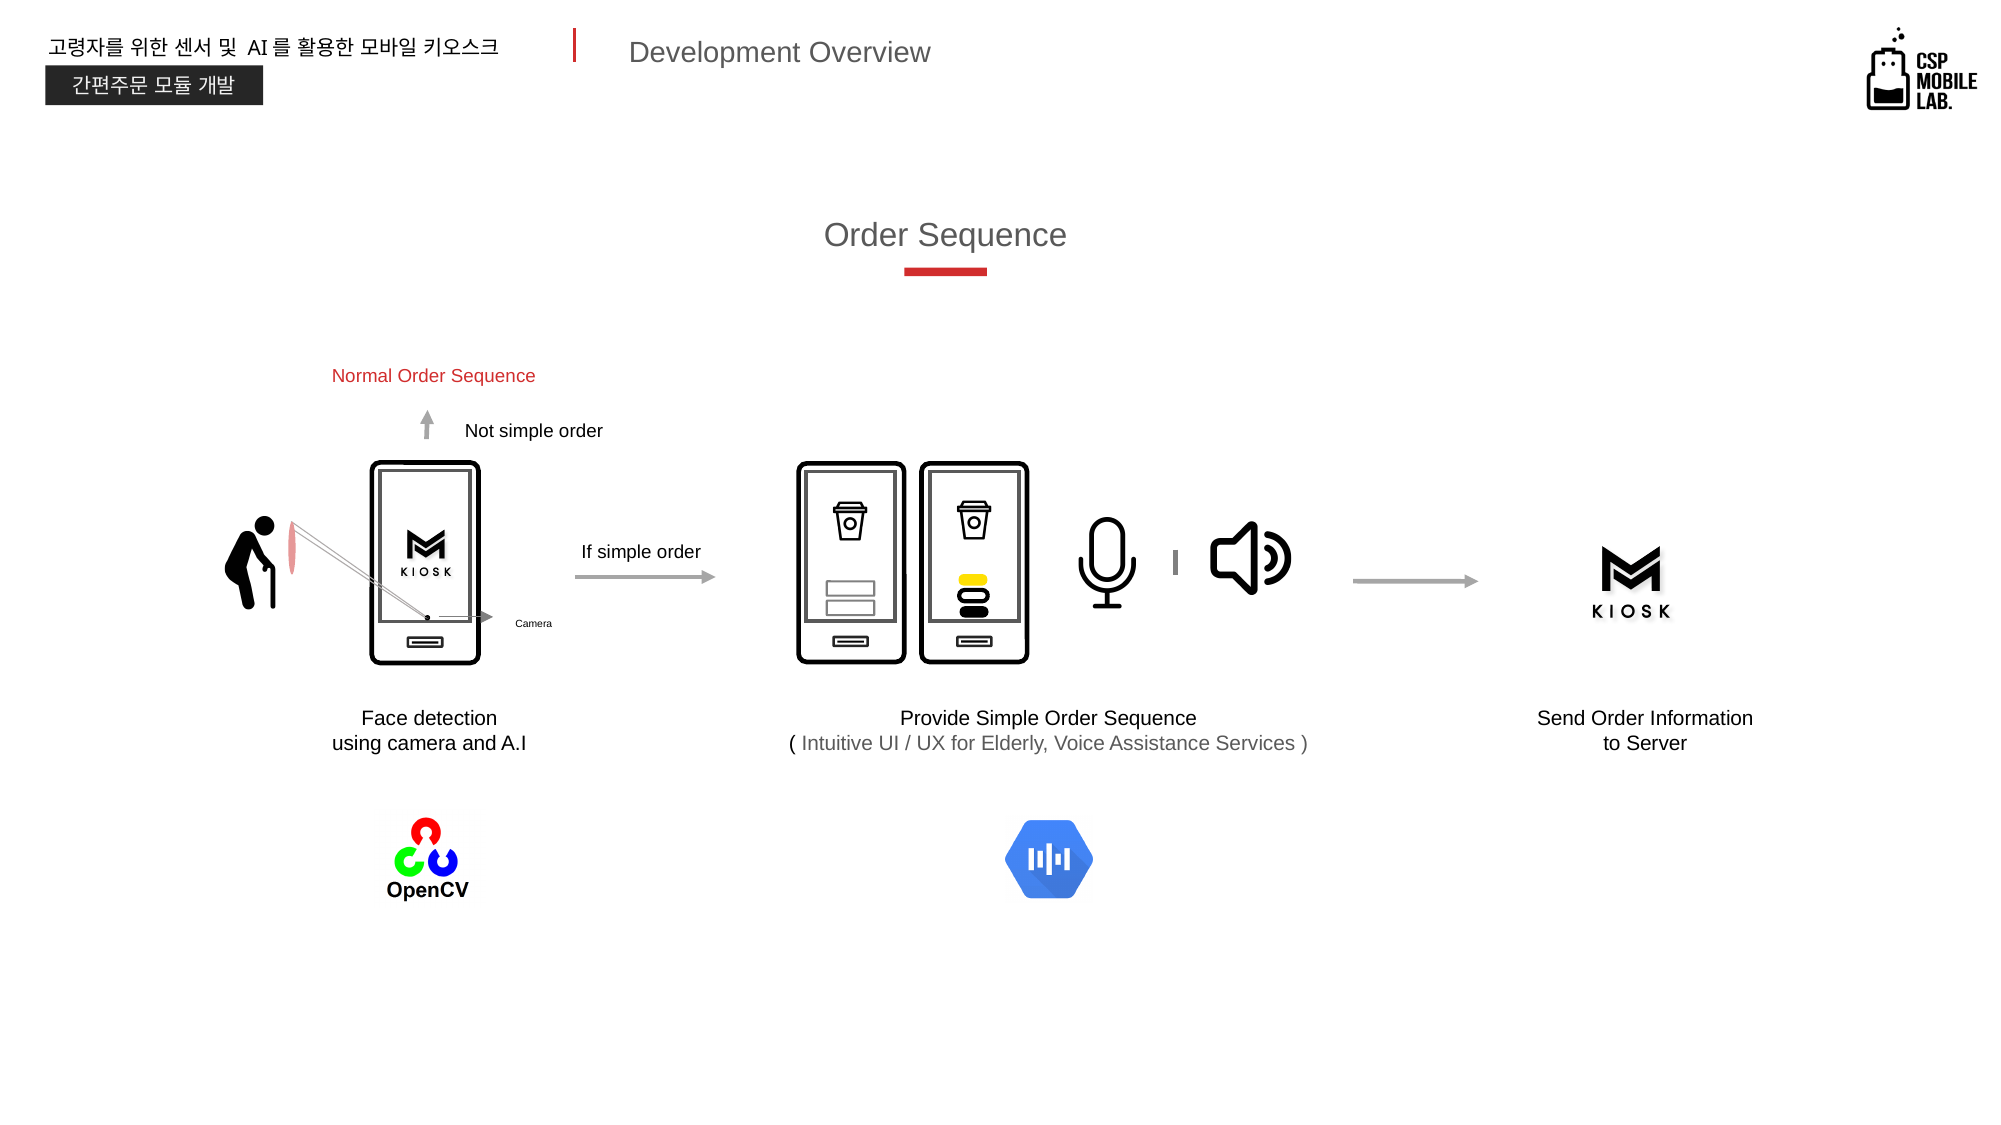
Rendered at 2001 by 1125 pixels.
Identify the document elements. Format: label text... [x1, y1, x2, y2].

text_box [564, 8, 996, 70]
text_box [193, 462, 575, 663]
text_box Face detection using camera and A.I [291, 697, 568, 763]
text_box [798, 463, 1028, 662]
picture [1591, 544, 1679, 627]
picture [1848, 0, 1995, 147]
text_box Order Sequence [664, 185, 1227, 261]
picture [1004, 815, 1093, 903]
text_box 간편주문 모듈 개발 [45, 65, 264, 106]
text_box [903, 267, 988, 277]
text_box If simple order [575, 531, 780, 570]
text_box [1039, 504, 1300, 621]
picture [373, 809, 486, 908]
text_box Send Order Information to Server [1507, 697, 1784, 762]
text_box 고령자를 위한 센서 및 AI를 활용한 모바일 키오스크 [0, 14, 564, 68]
text_box Not simple order [395, 411, 673, 449]
text_box Provide Simple Order Sequence ( Intuitive UI / UX for Elderly, Voice Assistance Services ) [755, 697, 1342, 763]
text_box Normal Order Sequence [295, 356, 573, 394]
